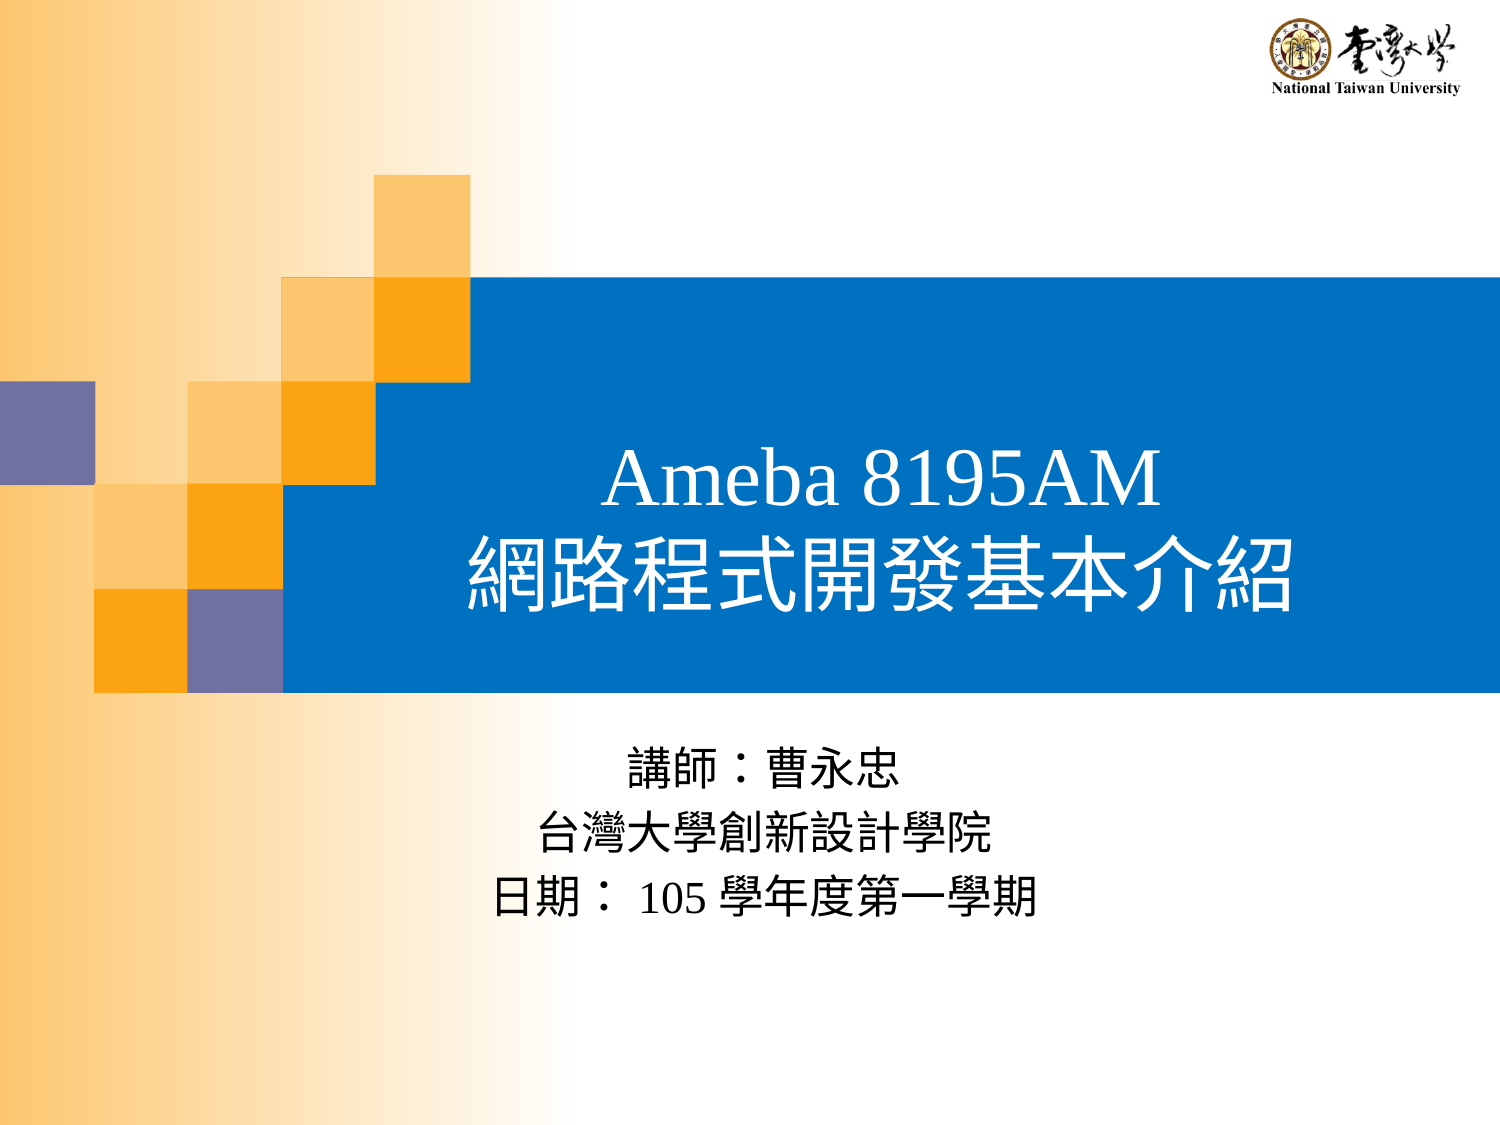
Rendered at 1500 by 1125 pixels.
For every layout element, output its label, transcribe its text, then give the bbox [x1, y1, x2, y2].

picture [1269, 18, 1463, 98]
title Ameba 8195AM 網路程式開發基本介紹 [301, 397, 1463, 648]
subtitle 講師：曹永忠 台灣大學創新設計學院 日期：105學年度第一學期 [53, 731, 1475, 1063]
